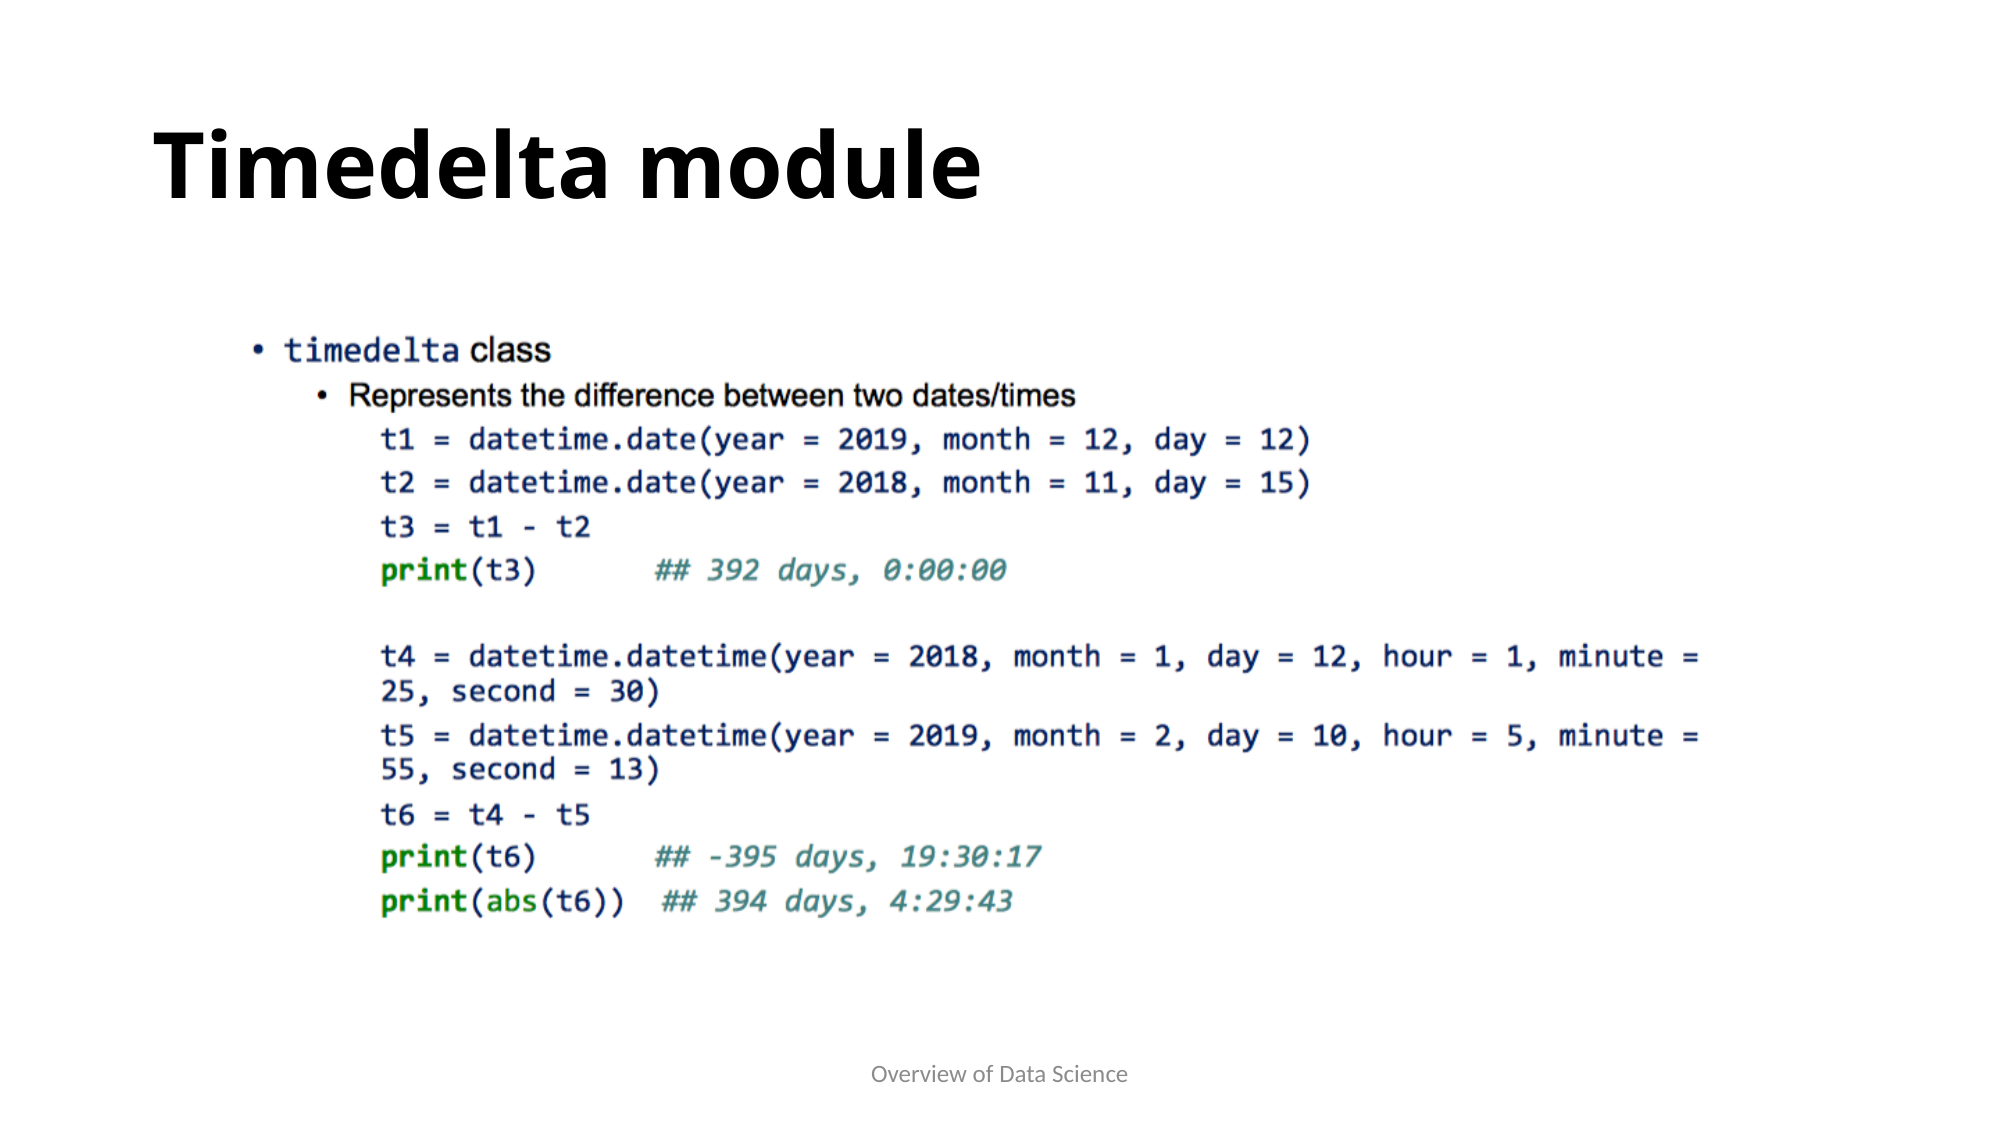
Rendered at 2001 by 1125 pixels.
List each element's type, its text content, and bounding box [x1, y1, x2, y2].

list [218, 299, 1782, 1014]
footer Overview of Data Science [662, 1042, 1338, 1103]
title Timedelta module [137, 59, 1863, 278]
